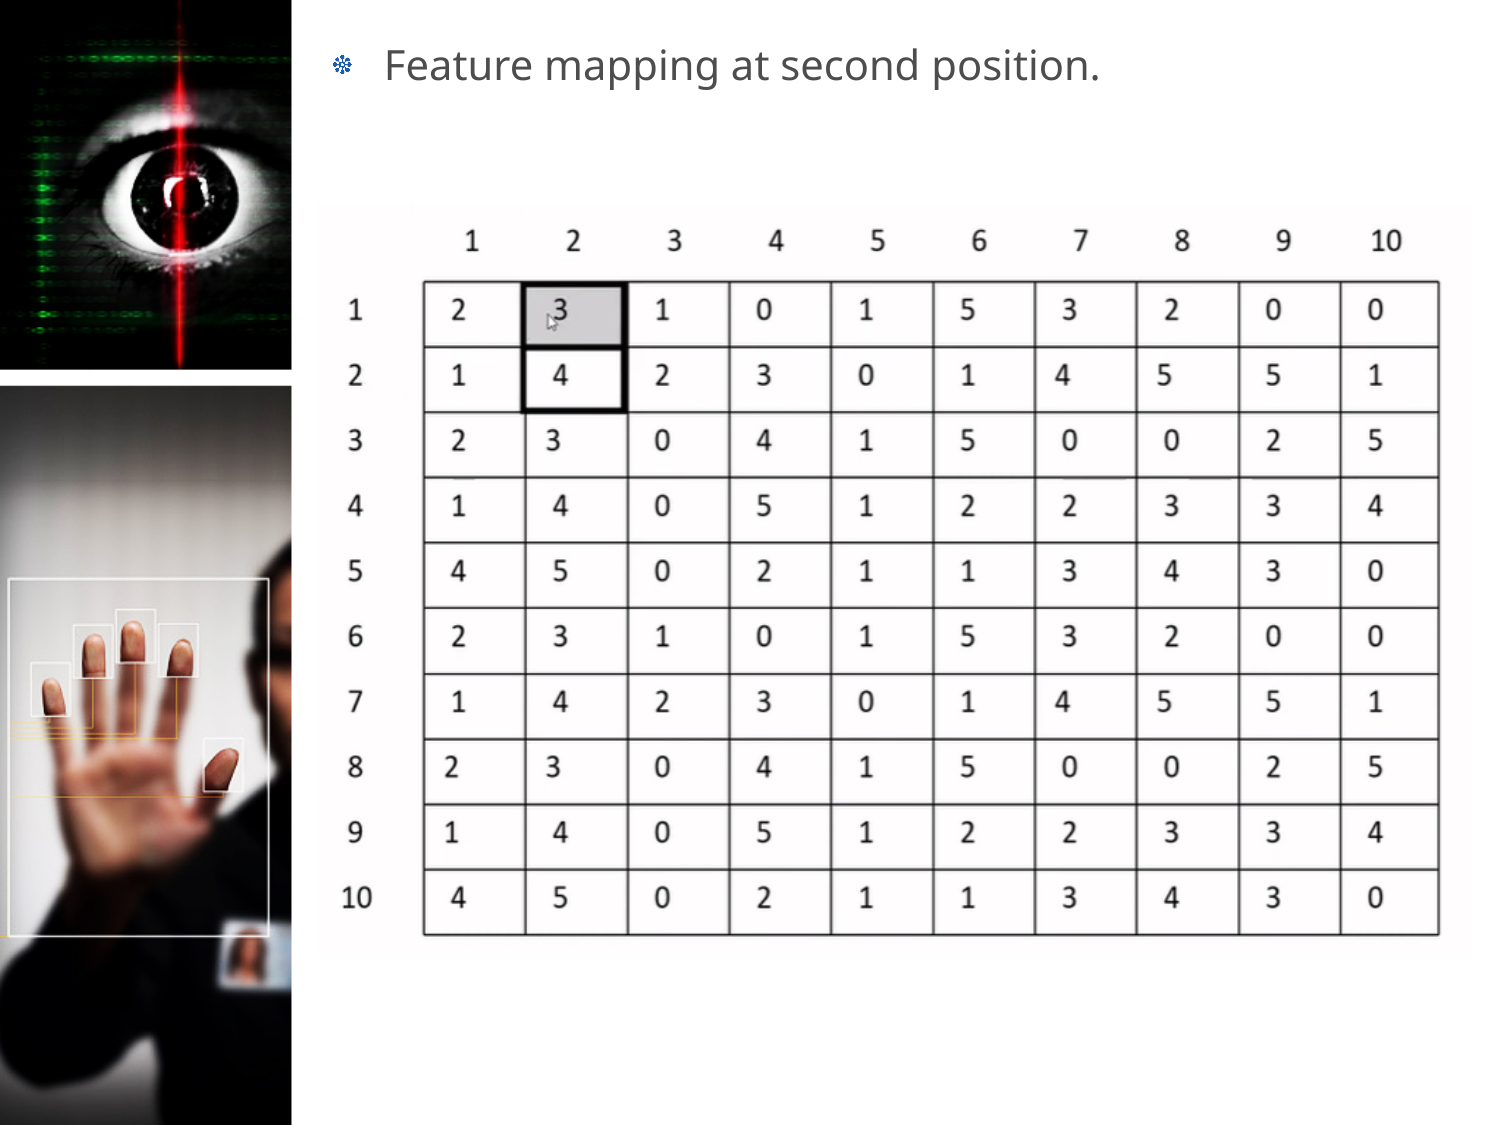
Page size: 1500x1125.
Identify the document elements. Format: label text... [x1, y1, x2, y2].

picture [0, 0, 1500, 1125]
list Feature mapping at second position. [312, 30, 1471, 186]
